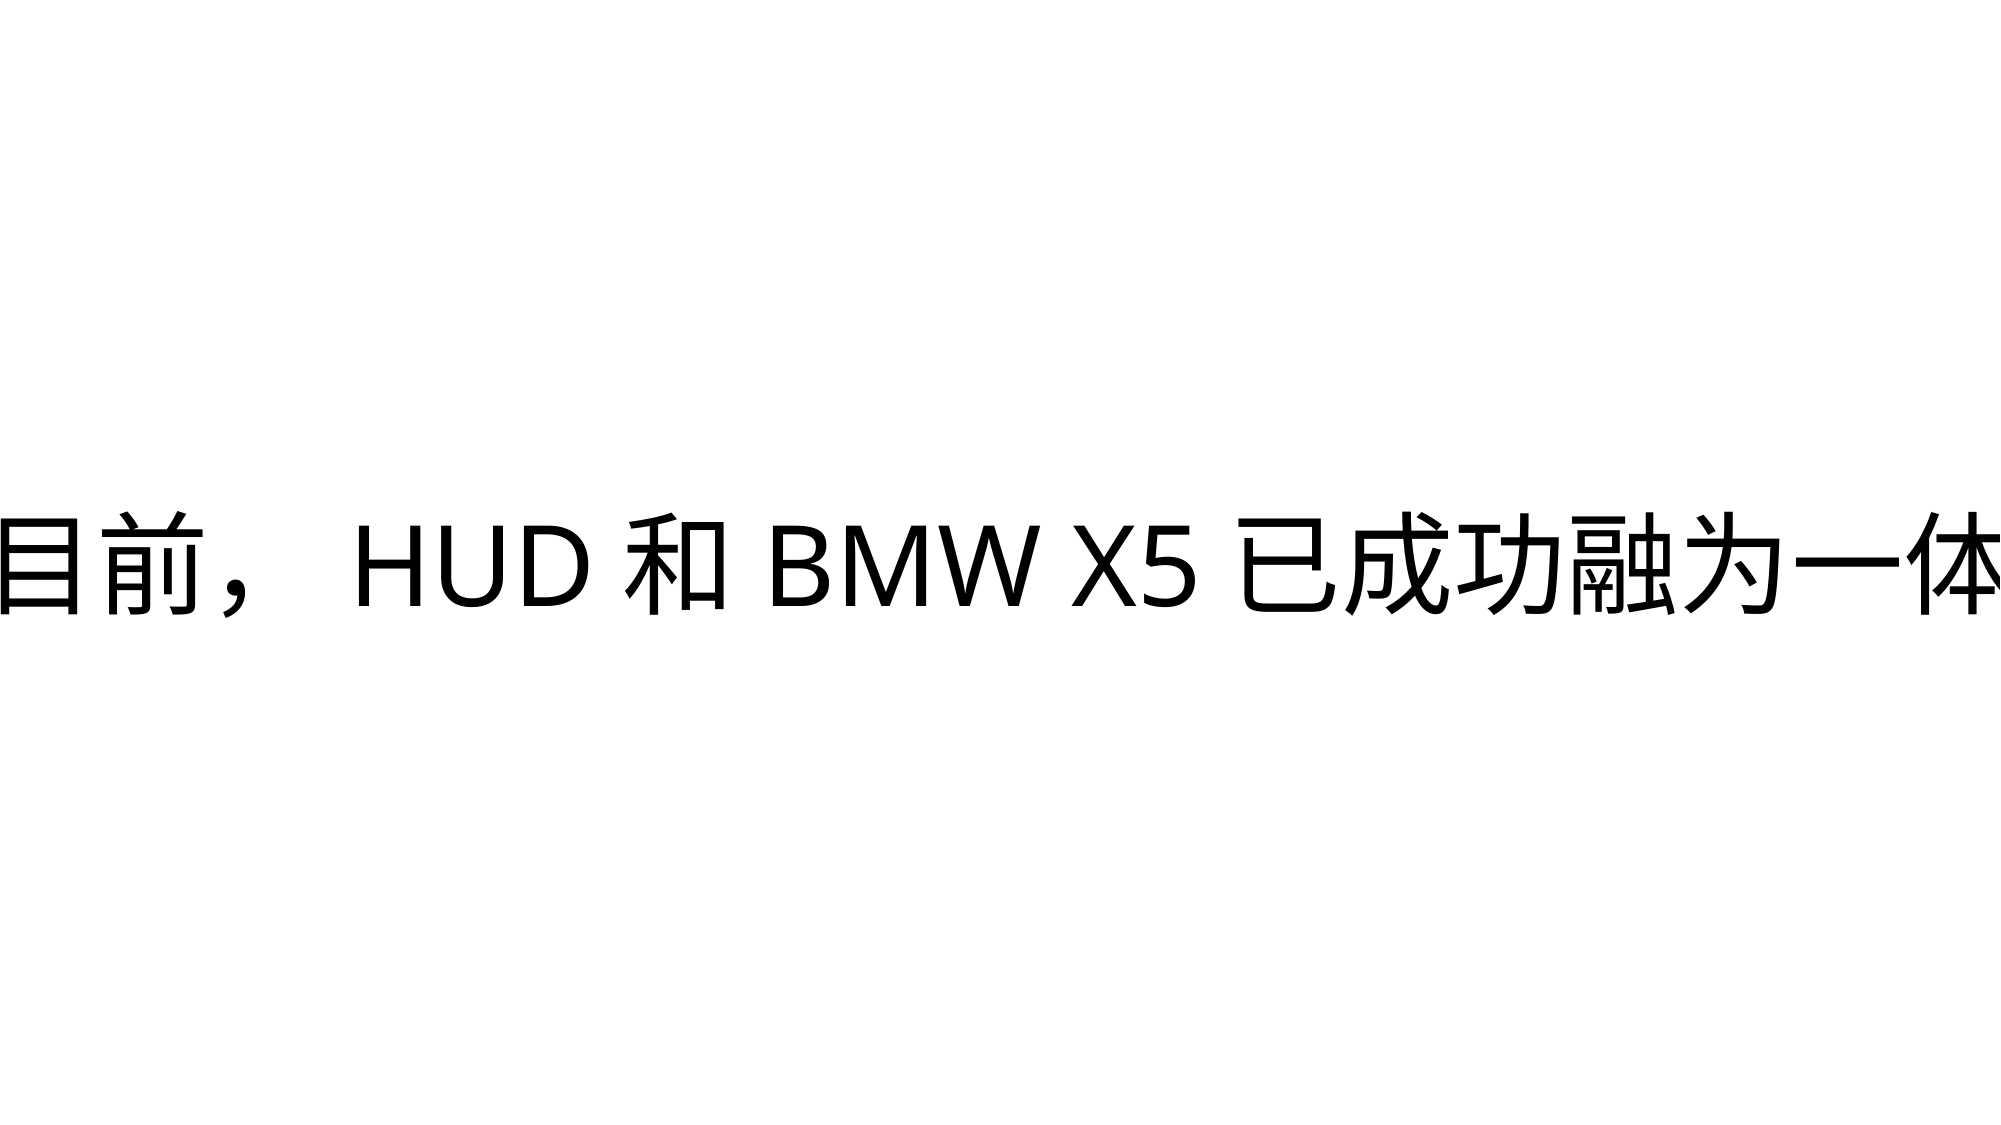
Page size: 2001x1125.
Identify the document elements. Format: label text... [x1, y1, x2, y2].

text_box 目前，HUD和BMW X5已成功融为一体 [0, 486, 2000, 637]
